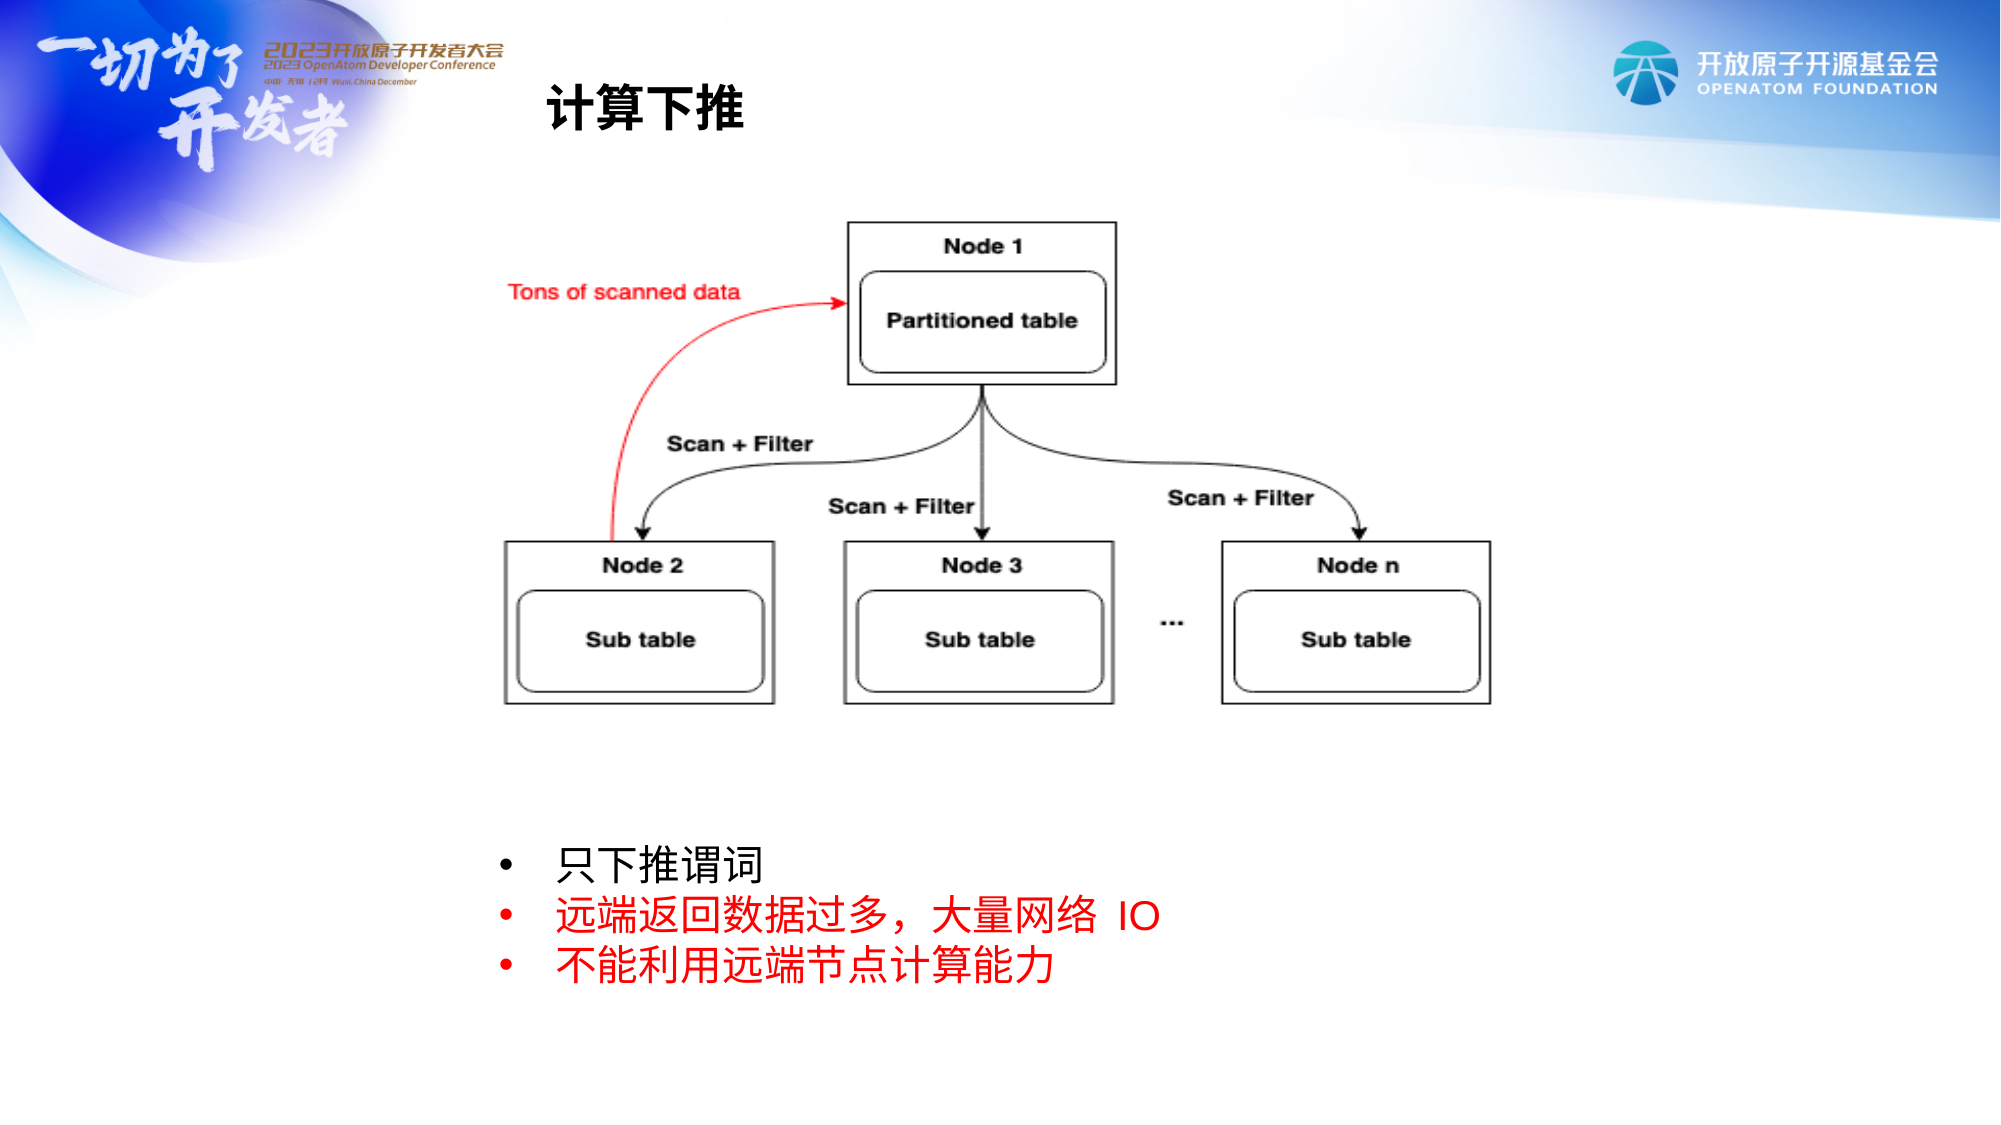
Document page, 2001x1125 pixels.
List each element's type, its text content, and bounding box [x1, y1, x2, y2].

text_box 只下推谓词 远端返回数据过多，大量网络 IO 不能利用远端节点计算能力 [408, 830, 1425, 997]
picture [0, 0, 2001, 1125]
text_box 计算下推 [531, 39, 761, 145]
